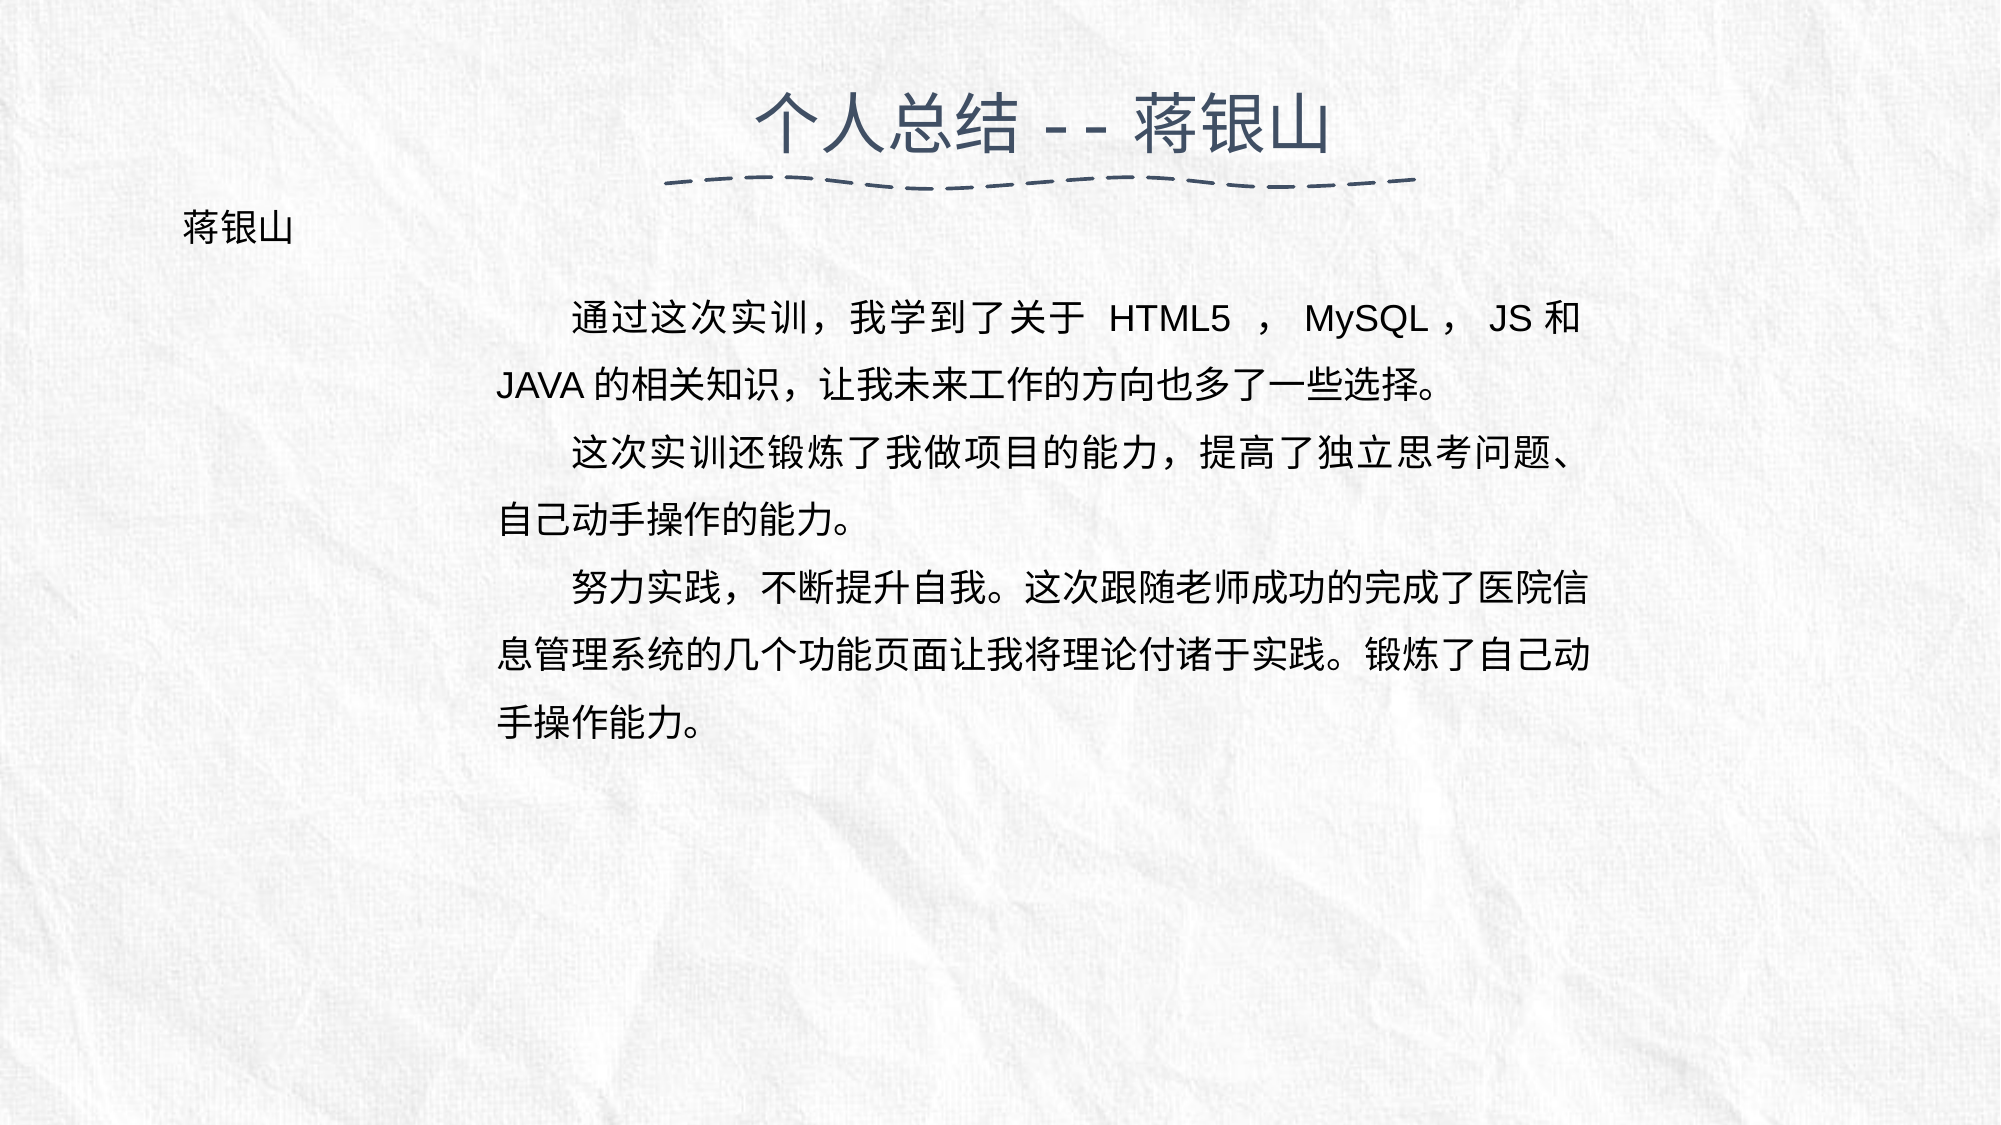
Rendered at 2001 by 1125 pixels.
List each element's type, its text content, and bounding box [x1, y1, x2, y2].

text_box 通过这次实训，我学到了关于 HTML5 ，MySQL，JS和JAVA的相关知识，让我未来工作的方向也多了一些选择。 这次实训还锻炼了我做项目的能力，提高了独立思考问题、 自己动手操作的能力。 努力实践，不断提升自我。这次跟随老师成功的完成了医院信息管理系统的几个功能页面让我将理论付诸于实践。锻炼了自己动手操作能力。 [481, 263, 1606, 752]
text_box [665, 73, 1422, 189]
text_box 蒋银山 [168, 196, 1848, 256]
